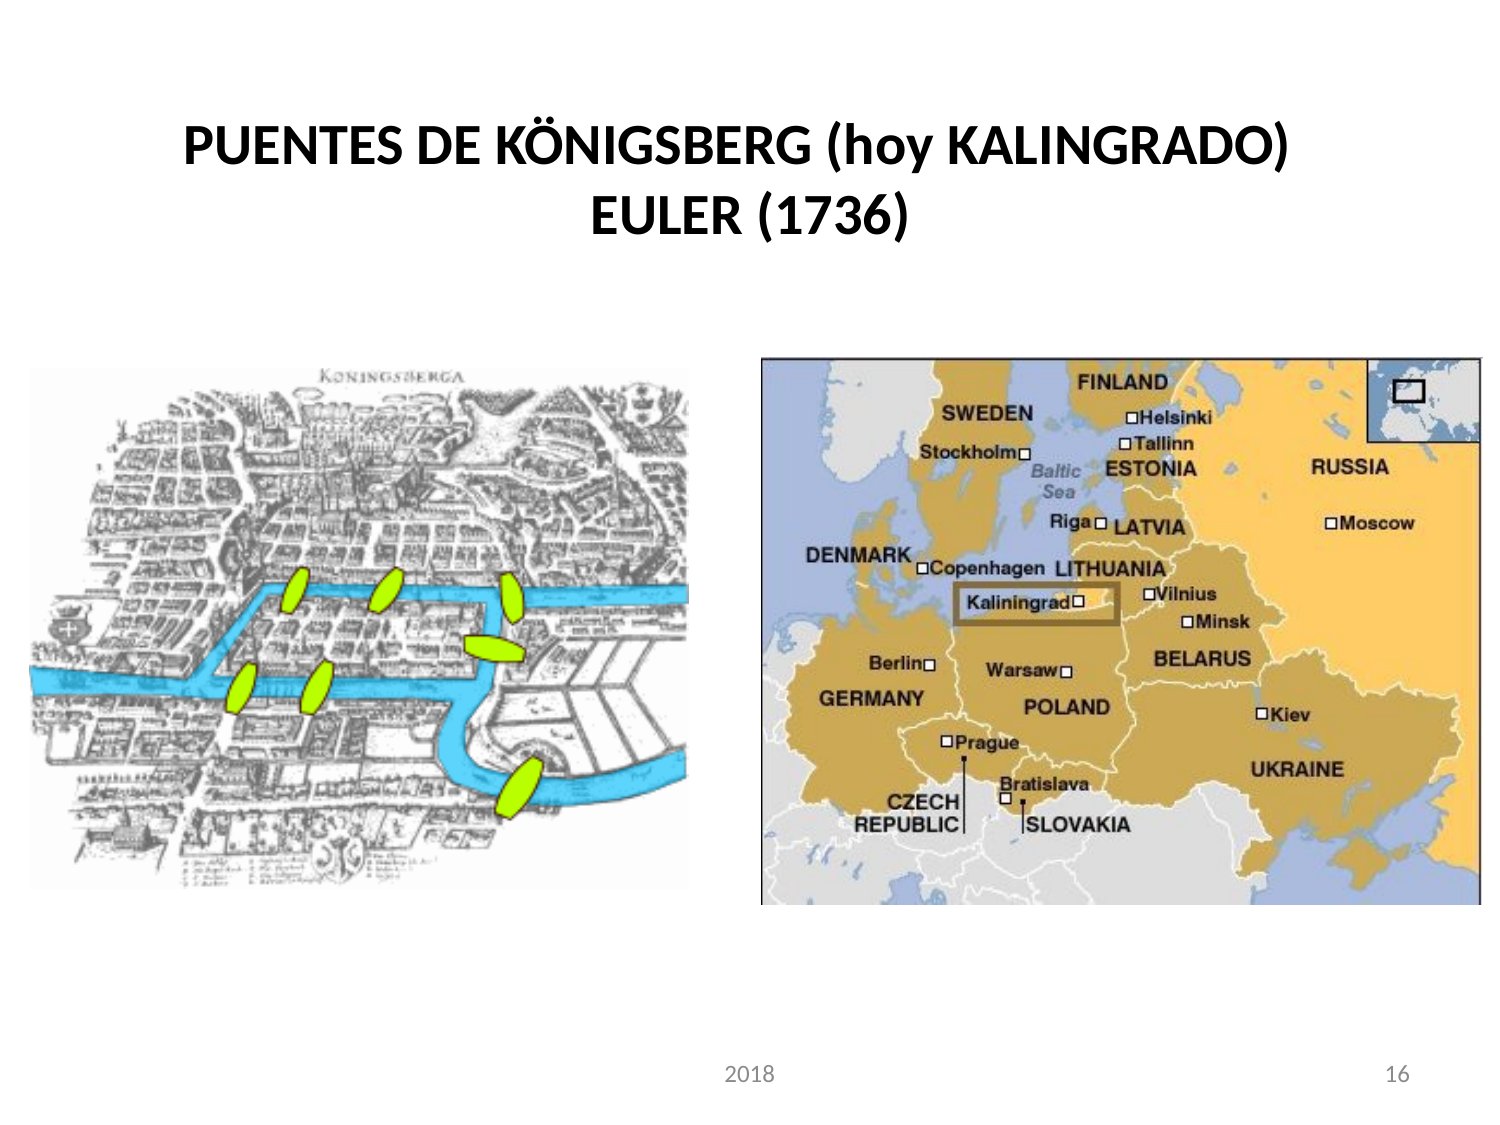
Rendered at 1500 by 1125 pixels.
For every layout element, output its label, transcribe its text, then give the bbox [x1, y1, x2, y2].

slide_number 16 [1074, 1042, 1425, 1103]
text_box PUENTES DE KÖNIGSBERG (hoy KALINGRADO) EULER (1736) [112, 98, 1376, 254]
footer 2018 [512, 1042, 988, 1103]
picture [761, 357, 1483, 906]
picture [29, 368, 690, 889]
